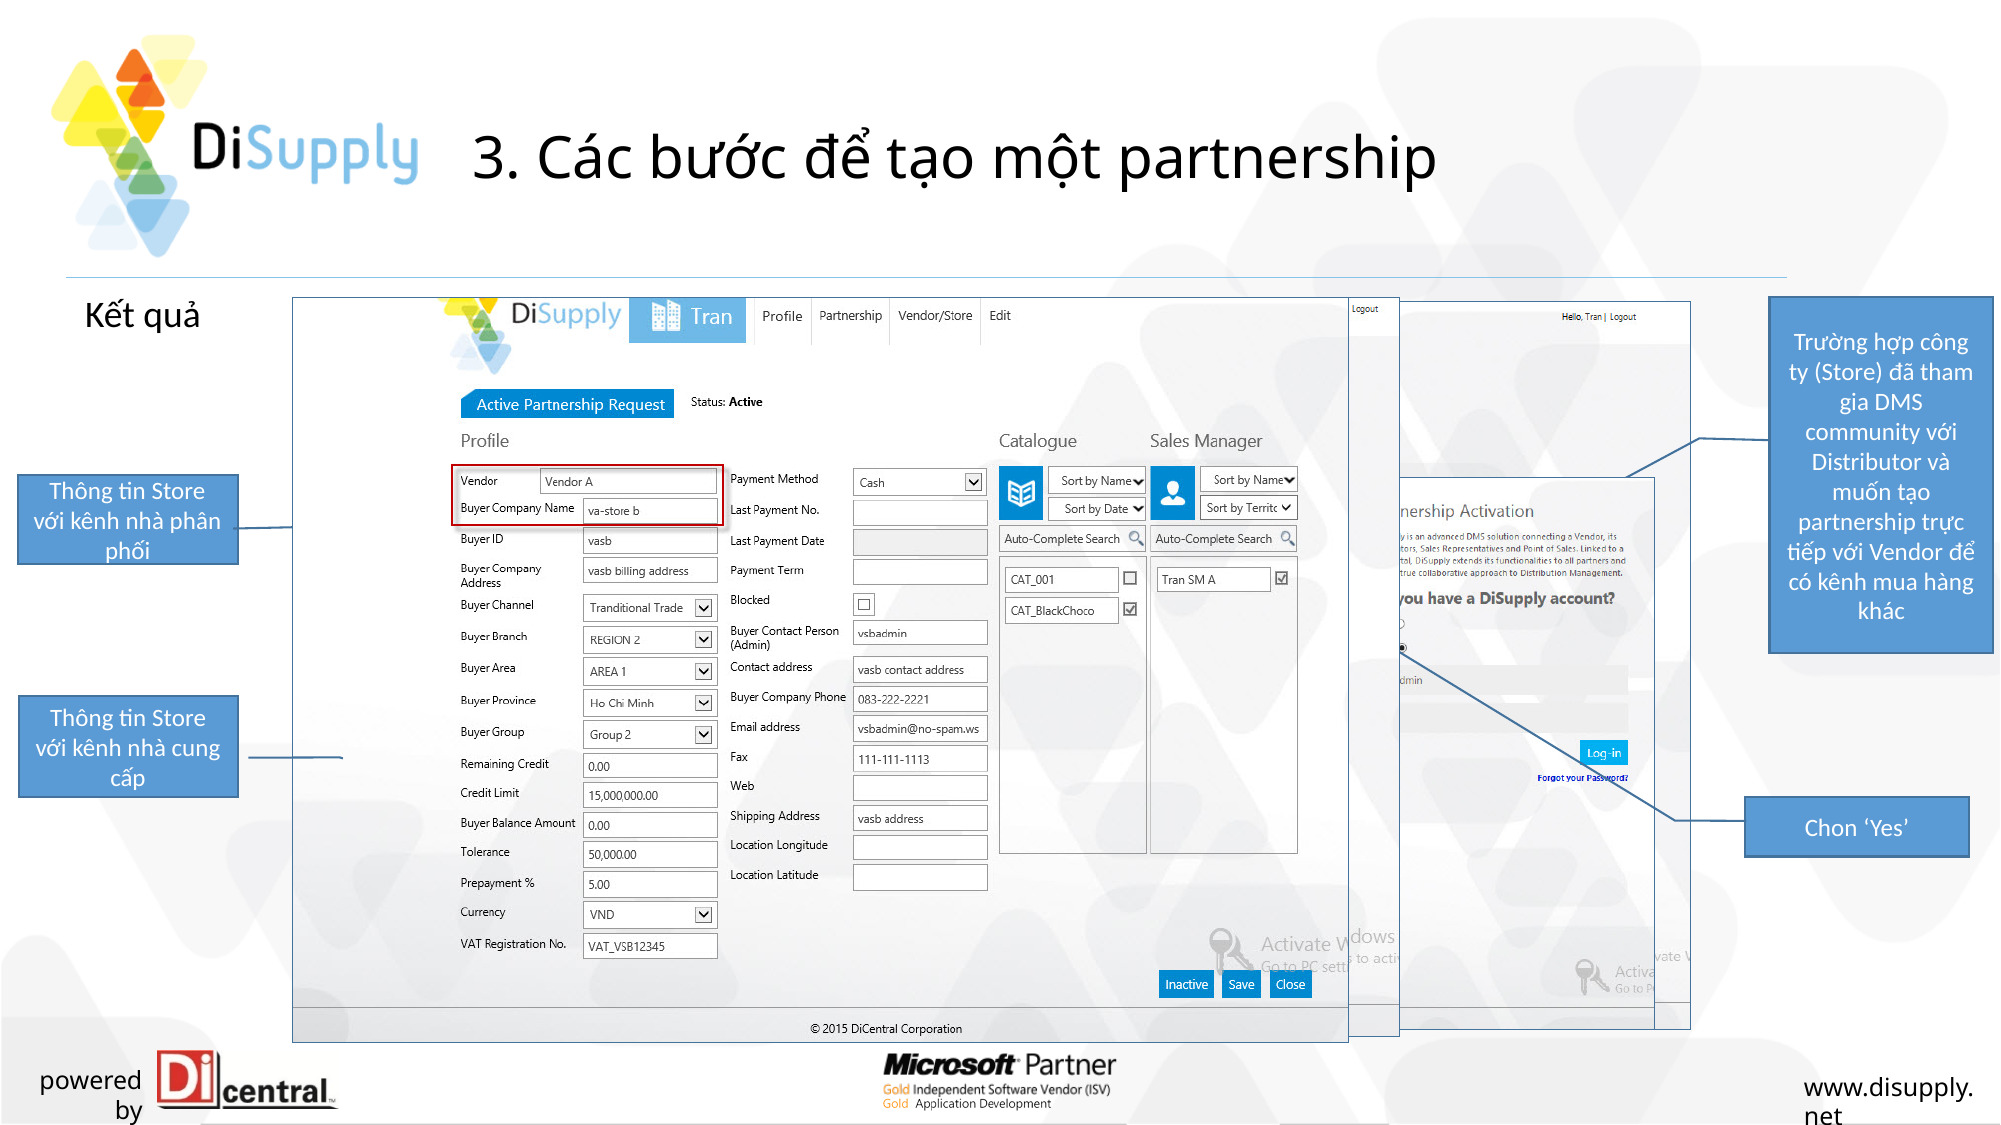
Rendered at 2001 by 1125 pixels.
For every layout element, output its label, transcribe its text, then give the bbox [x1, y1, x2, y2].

text_box Thông tin Store với kênh nhà cung cấp [18, 695, 239, 798]
text_box 3. Các bước để tạo một partnership [457, 125, 1949, 195]
picture [1, 0, 2000, 1125]
text_box Trường hợp công ty (Store) đã tham gia DMS community với Distributor và muốn tạo partnership trực tiếp với Vendor để có kênh mua hàng khác [1691, 296, 1994, 654]
picture [1807, 1113, 1814, 1125]
text_box Chon ‘Yes’ [1691, 796, 1970, 858]
text_box Thông tin Store với kênh nhà phân phối [17, 474, 292, 565]
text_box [877, 1043, 1123, 1117]
text_box Kết quả [70, 282, 398, 343]
